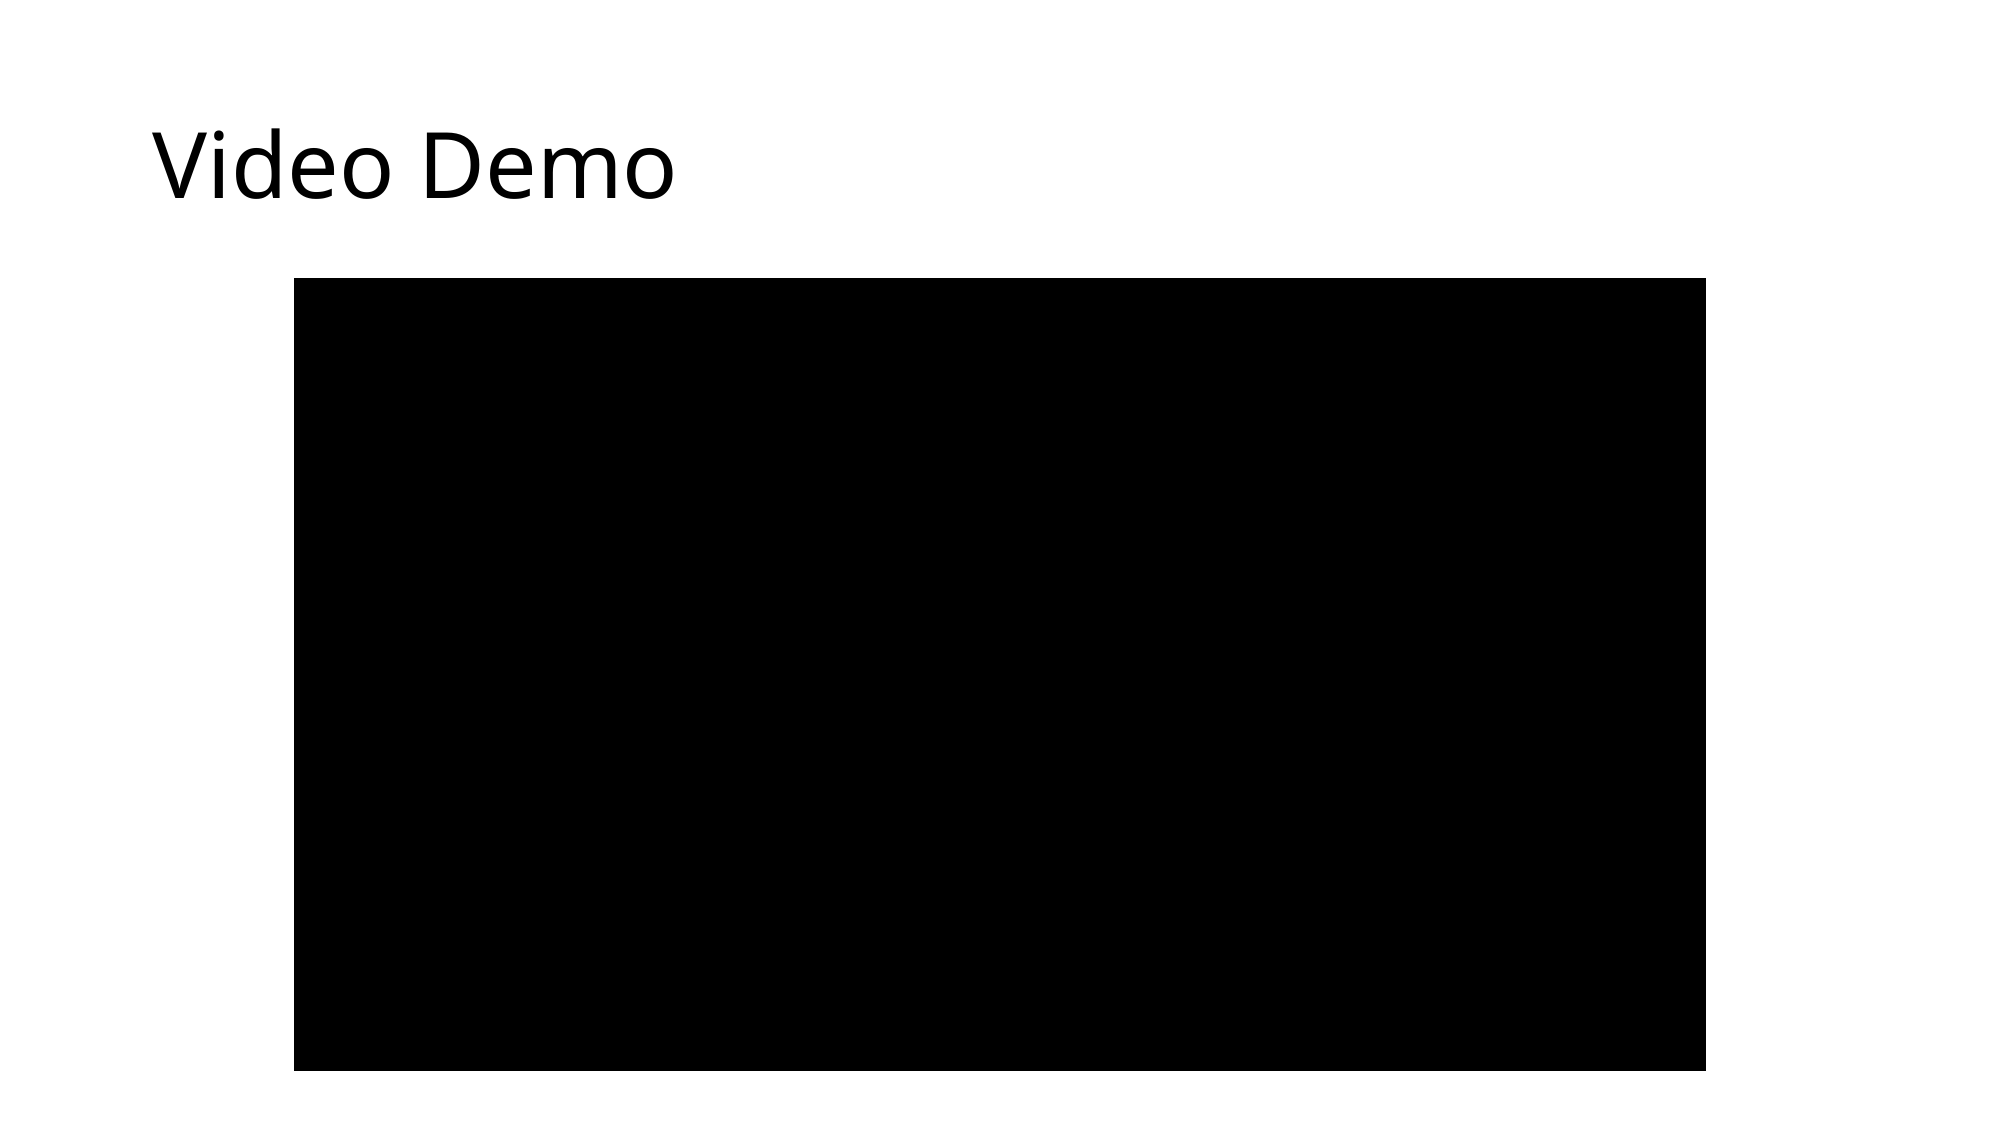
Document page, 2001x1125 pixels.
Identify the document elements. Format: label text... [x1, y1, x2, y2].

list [293, 277, 1707, 1072]
title Video Demo [137, 59, 1863, 278]
